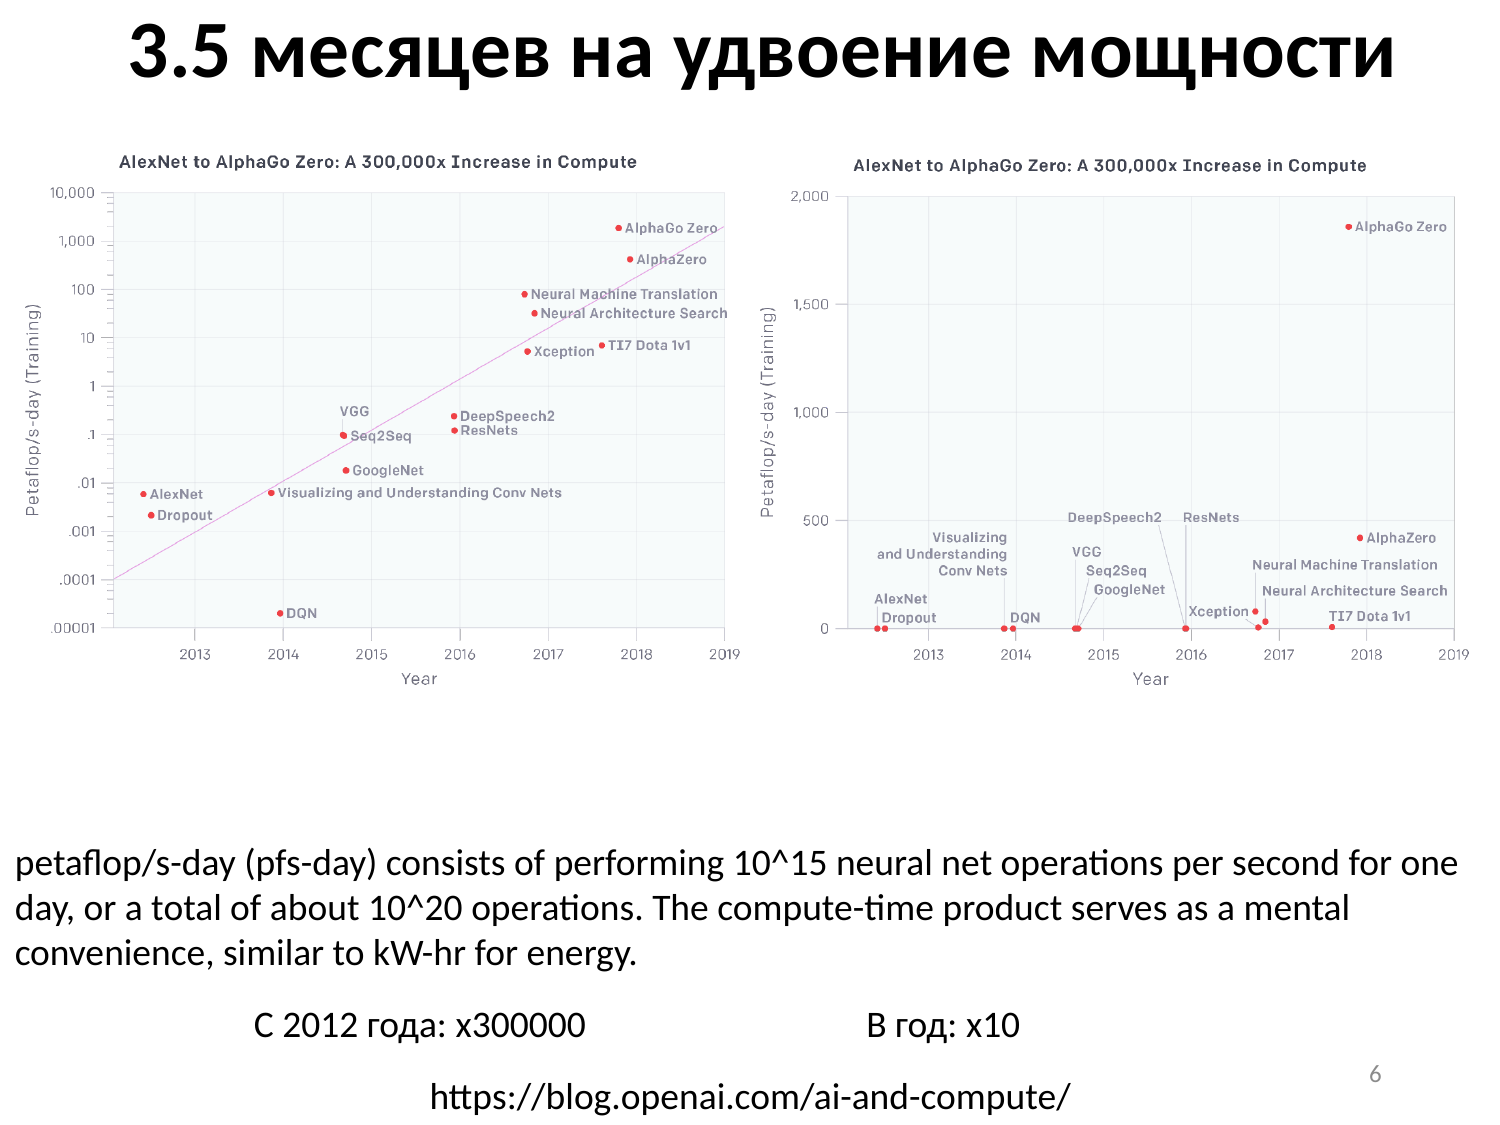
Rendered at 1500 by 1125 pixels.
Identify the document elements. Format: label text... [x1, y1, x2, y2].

picture [0, 123, 1485, 716]
title 3.5 месяцев на удвоение мощности [27, 0, 1500, 104]
text_box petaflop/s-day (pfs-day) consists of performing 10^15 neural net operations per second for one day, or a total of about 10^20 operations. The compute-time product serves as a mental convenience, similar to kW-hr for energy. [0, 830, 1500, 980]
text_box С 2012 года: x300000 В год: x10 [239, 992, 1231, 1053]
text_box https://blog.openai.com/ai-and-compute/ [414, 1064, 1087, 1125]
slide_number 6 [1059, 1042, 1397, 1103]
